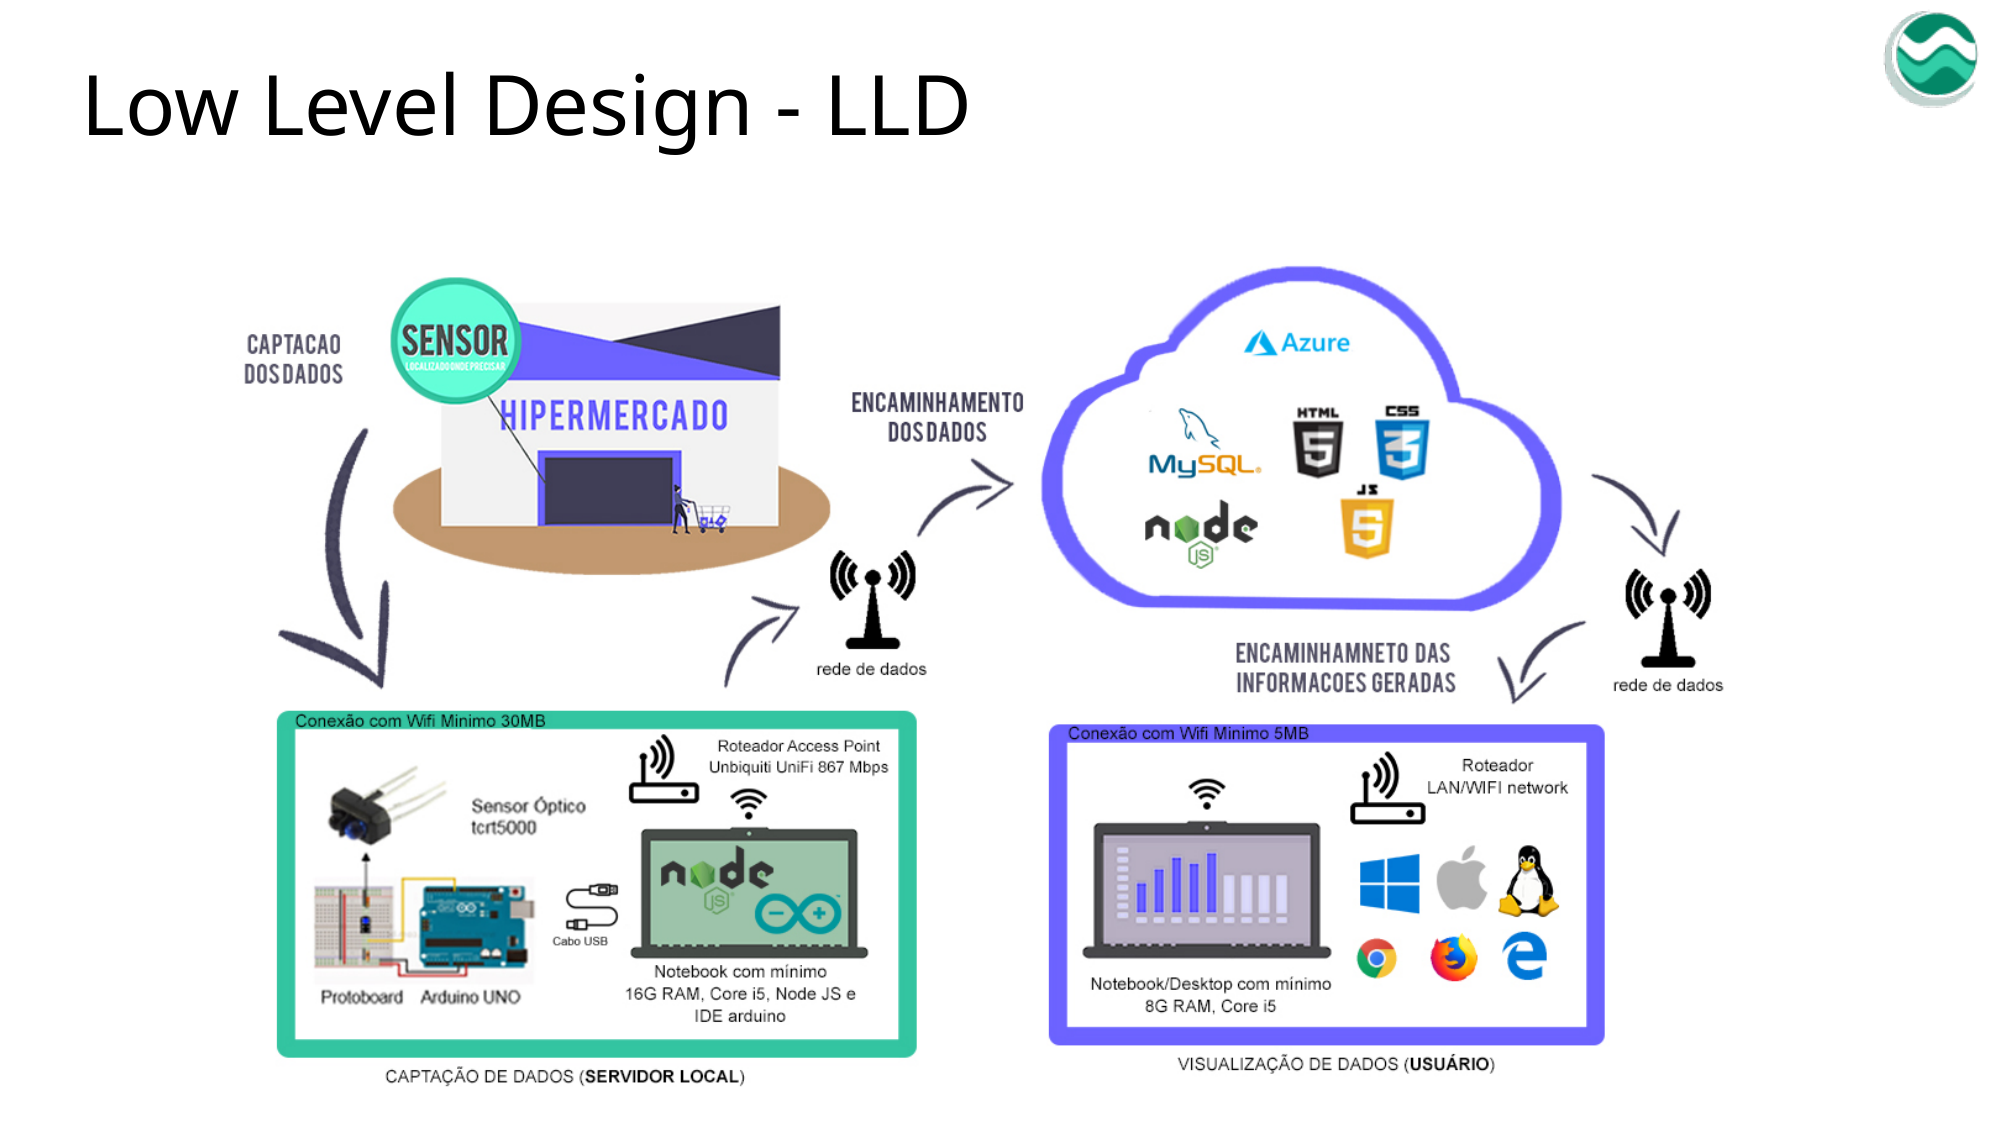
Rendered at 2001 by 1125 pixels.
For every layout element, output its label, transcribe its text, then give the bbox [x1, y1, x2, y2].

picture [1881, 0, 1985, 115]
picture [177, 217, 1758, 1106]
title Low Level Design - LLD [66, 0, 1792, 218]
